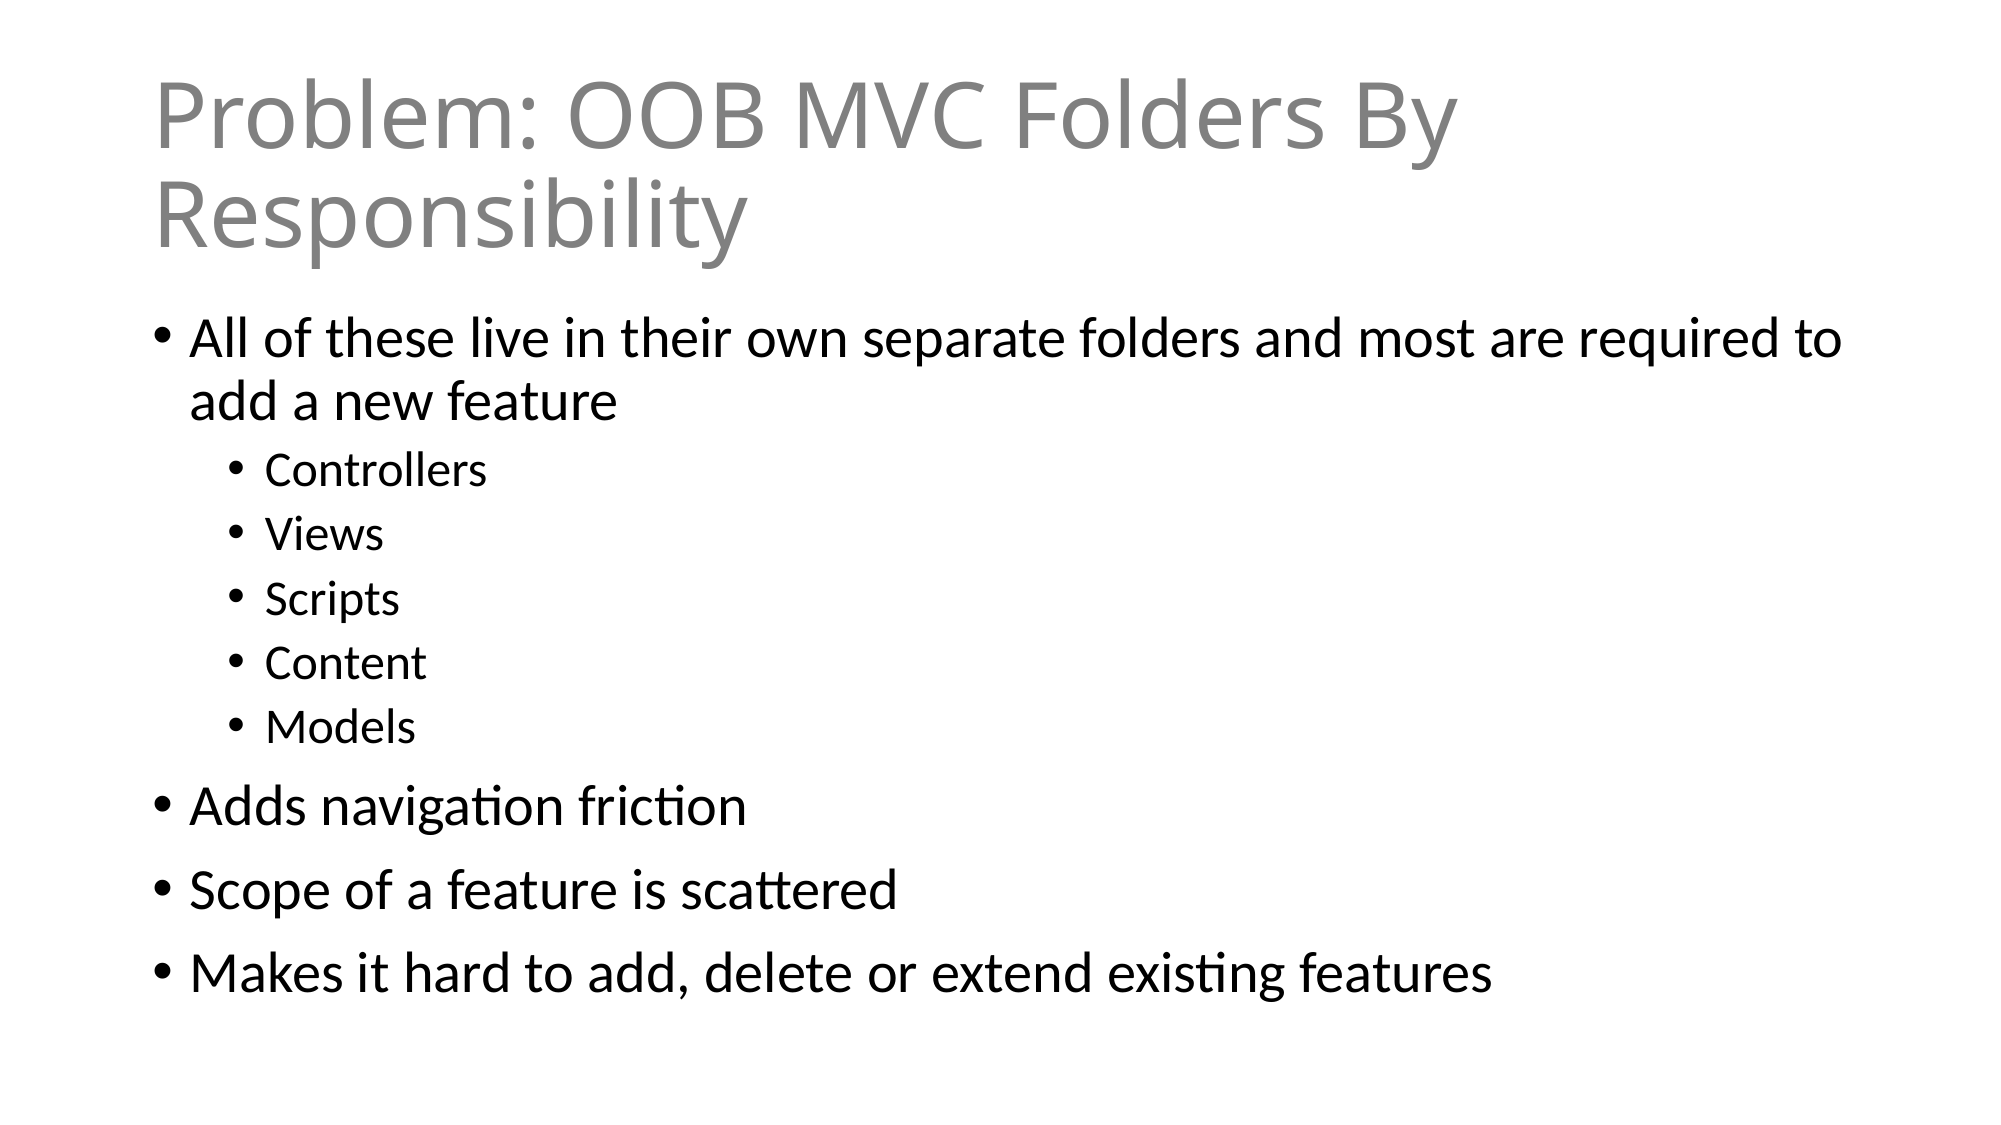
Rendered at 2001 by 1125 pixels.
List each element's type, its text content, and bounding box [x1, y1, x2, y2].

title Problem: OOB MVC Folders By Responsibility [137, 59, 1863, 278]
list All of these live in their own separate folders and most are required to add a new feature Controllers Views Scripts Content Models Adds navigation friction Scope of a feature is scattered Makes it hard to add, delete or extend existing features [137, 299, 1863, 1070]
